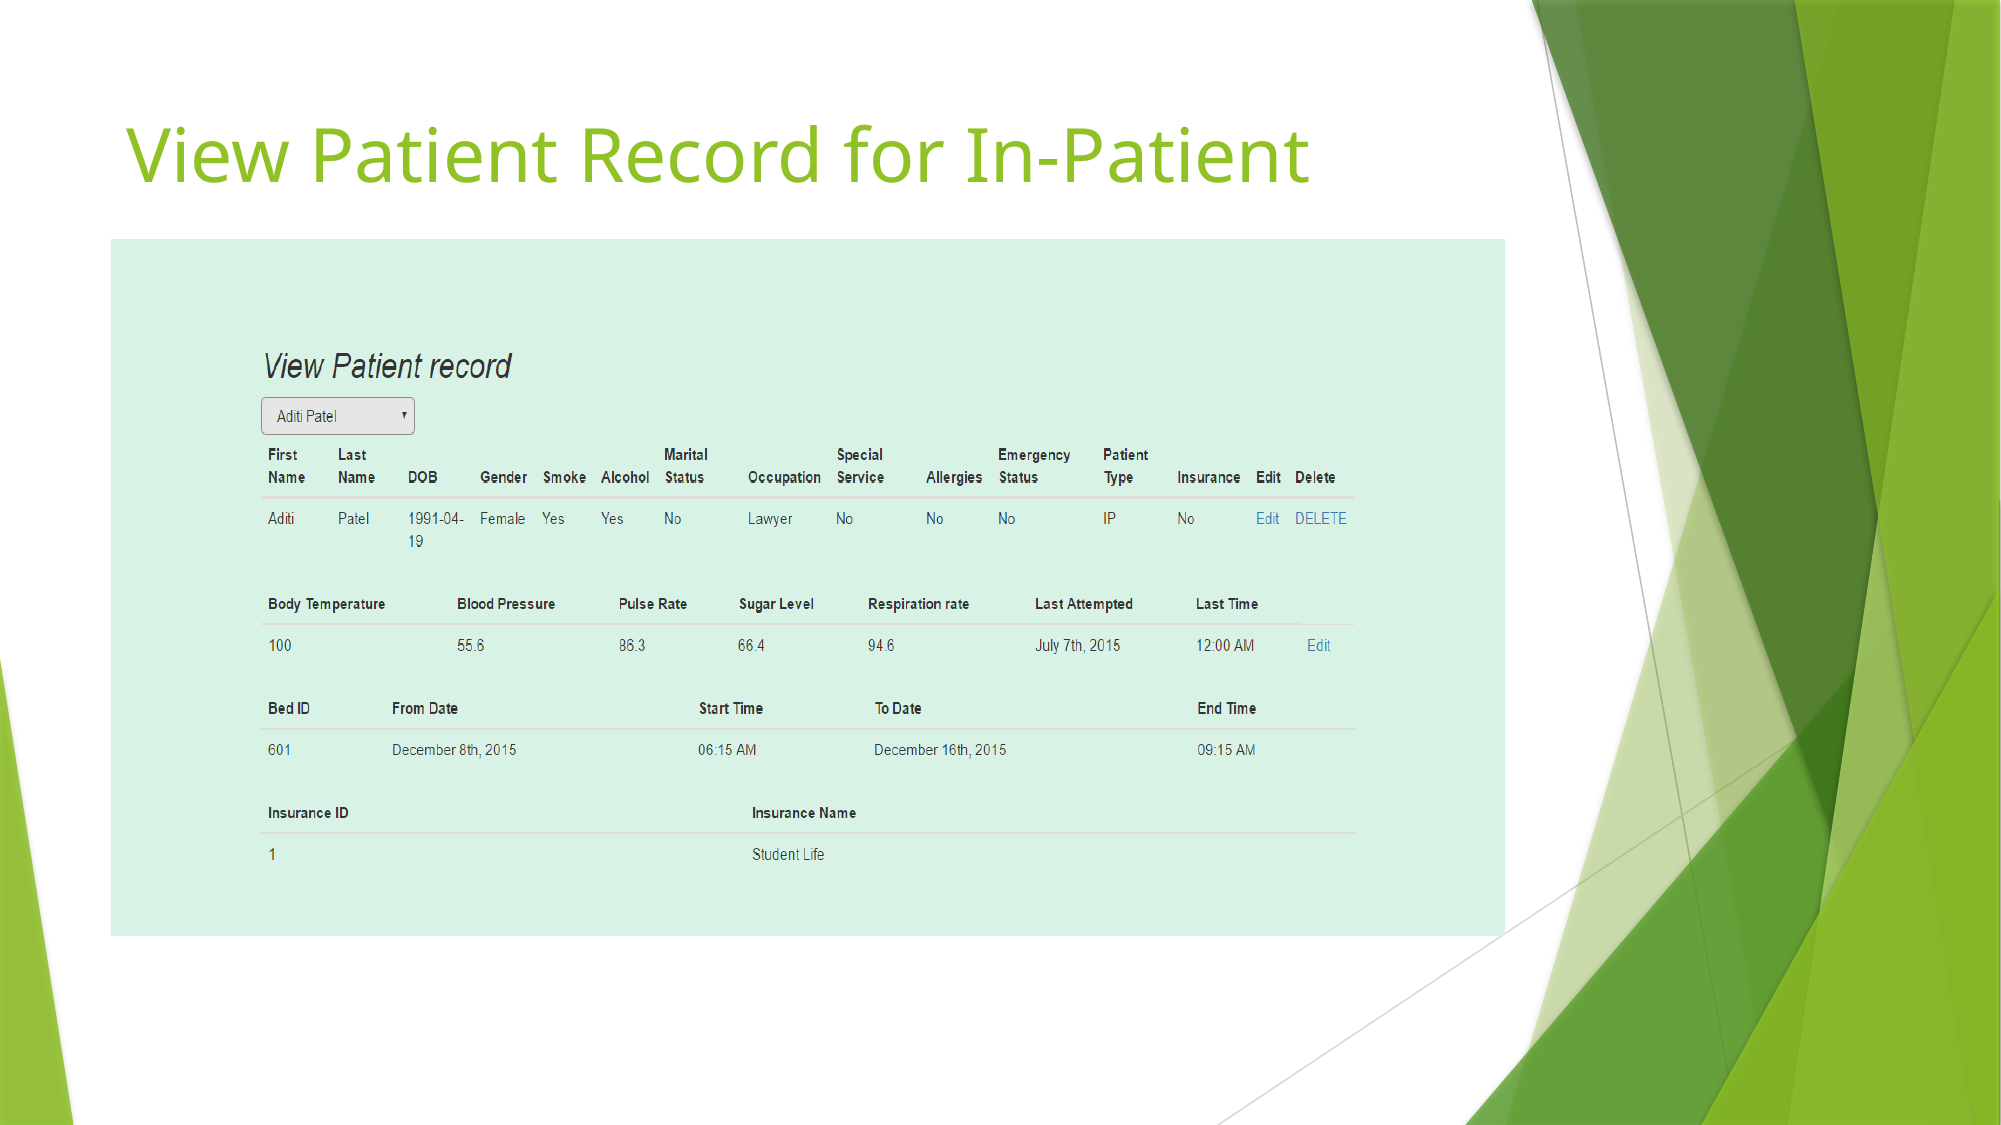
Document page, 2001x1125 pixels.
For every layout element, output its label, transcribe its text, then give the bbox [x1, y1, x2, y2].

title View Patient Record for In-Patient [111, 99, 1522, 317]
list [110, 238, 1506, 937]
